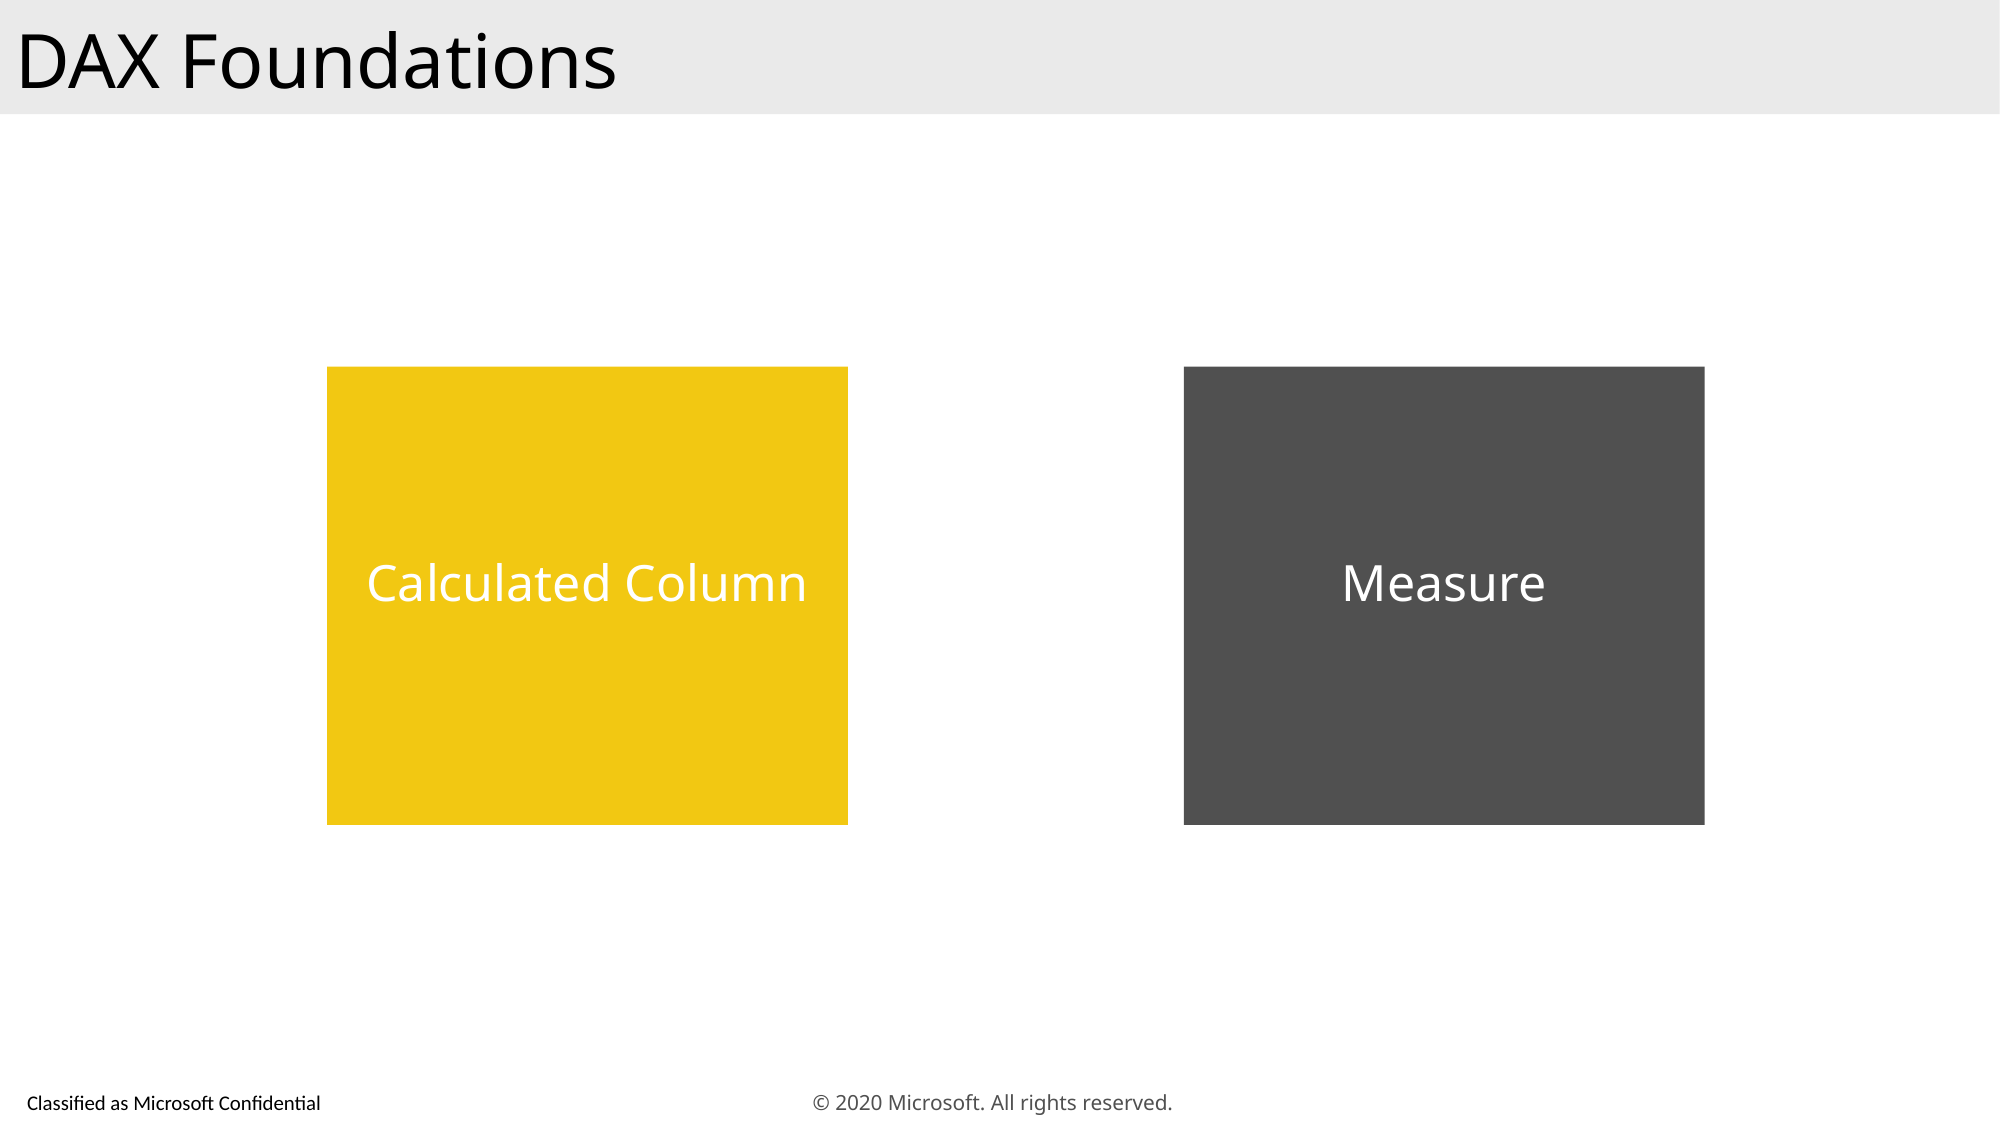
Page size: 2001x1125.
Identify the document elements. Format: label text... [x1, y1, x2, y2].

text_box [0, 0, 2000, 115]
text_box Calculated Column [326, 366, 849, 826]
footer © 2020 Microsoft. All rights reserved. [663, 1084, 1338, 1122]
text_box Measure [1183, 366, 1705, 826]
title DAX Foundations [0, 6, 1879, 209]
